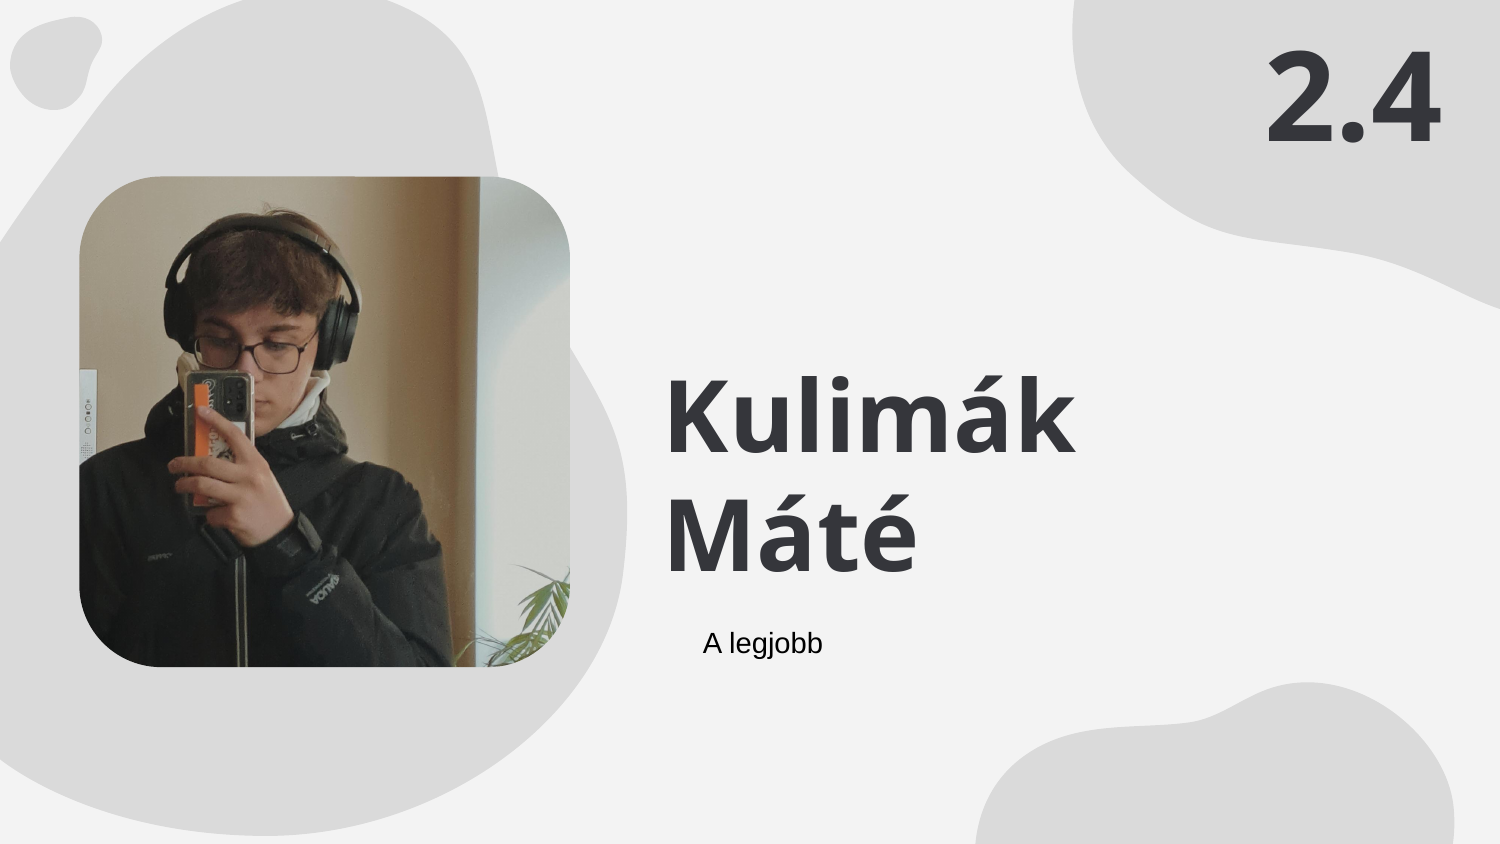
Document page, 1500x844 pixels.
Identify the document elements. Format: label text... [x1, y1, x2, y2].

title 2.4 [1238, 43, 1469, 182]
text_box [0, 0, 628, 836]
picture [79, 176, 571, 668]
text_box A legjobb [688, 616, 1007, 667]
title Kulimák Máté [647, 337, 1225, 476]
